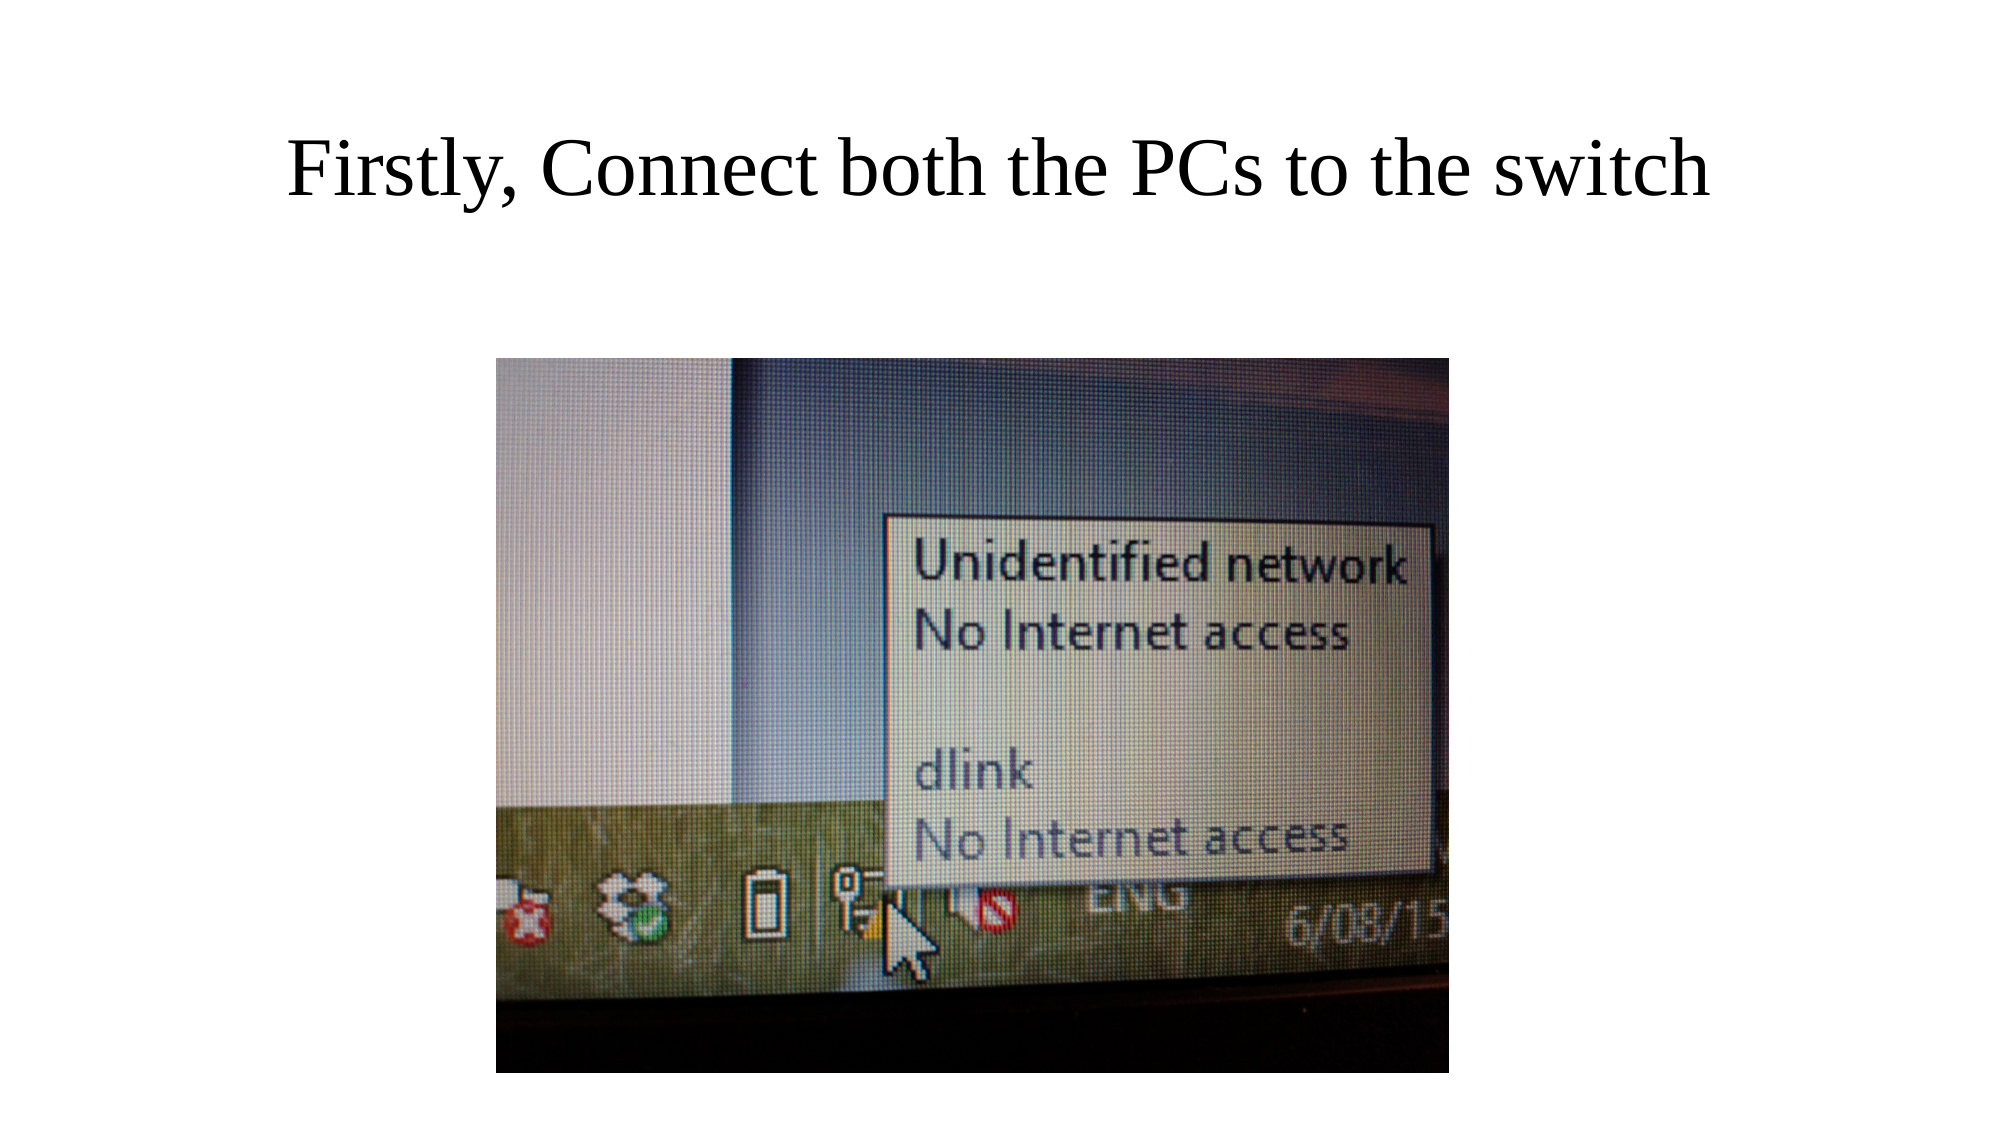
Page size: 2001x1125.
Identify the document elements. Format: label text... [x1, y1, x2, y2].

title Firstly, Connect both the PCs to the switch [137, 59, 1863, 278]
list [496, 358, 1449, 1073]
